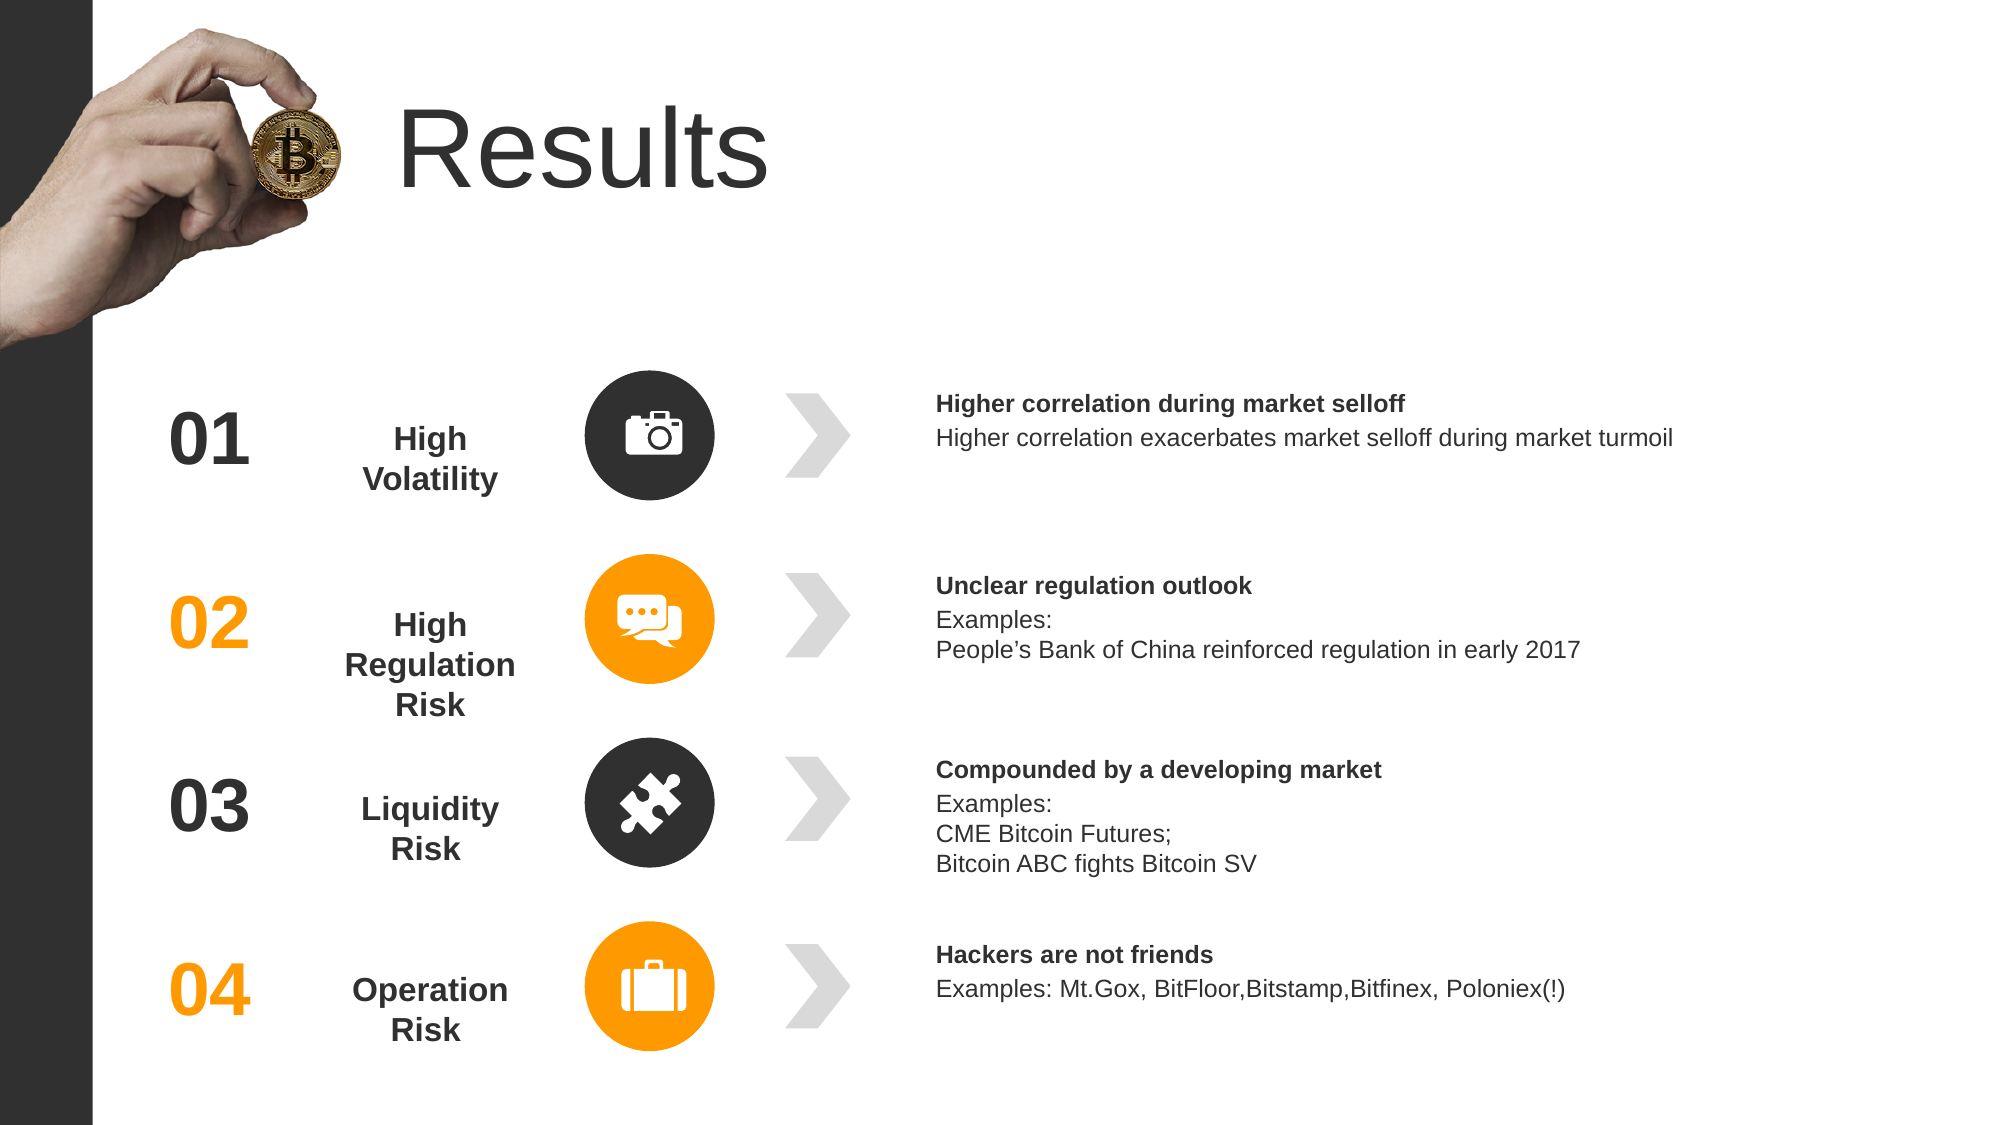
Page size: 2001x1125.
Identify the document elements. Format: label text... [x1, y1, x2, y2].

text_box [782, 755, 853, 842]
text_box High Regulation Risk [313, 596, 548, 731]
text_box [583, 736, 716, 869]
picture [0, 27, 342, 352]
text_box High Volatility [313, 410, 548, 505]
text_box [583, 553, 716, 686]
list Results [380, 91, 1952, 211]
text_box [921, 931, 1859, 1011]
text_box Operation Risk [313, 960, 548, 1056]
text_box [620, 958, 675, 1012]
text_box 01 [143, 382, 277, 488]
text_box [618, 771, 683, 836]
text_box Liquidity Risk [313, 779, 548, 875]
text_box [782, 392, 853, 479]
text_box [583, 920, 716, 1053]
text_box [782, 572, 853, 659]
text_box [624, 409, 684, 456]
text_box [921, 380, 1859, 460]
text_box 02 [143, 565, 277, 671]
text_box [616, 593, 683, 649]
text_box 03 [143, 749, 277, 855]
text_box [782, 943, 853, 1030]
text_box [676, 967, 688, 1012]
text_box 04 [143, 933, 277, 1038]
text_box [921, 562, 1859, 673]
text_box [921, 746, 1859, 887]
text_box [583, 369, 716, 502]
